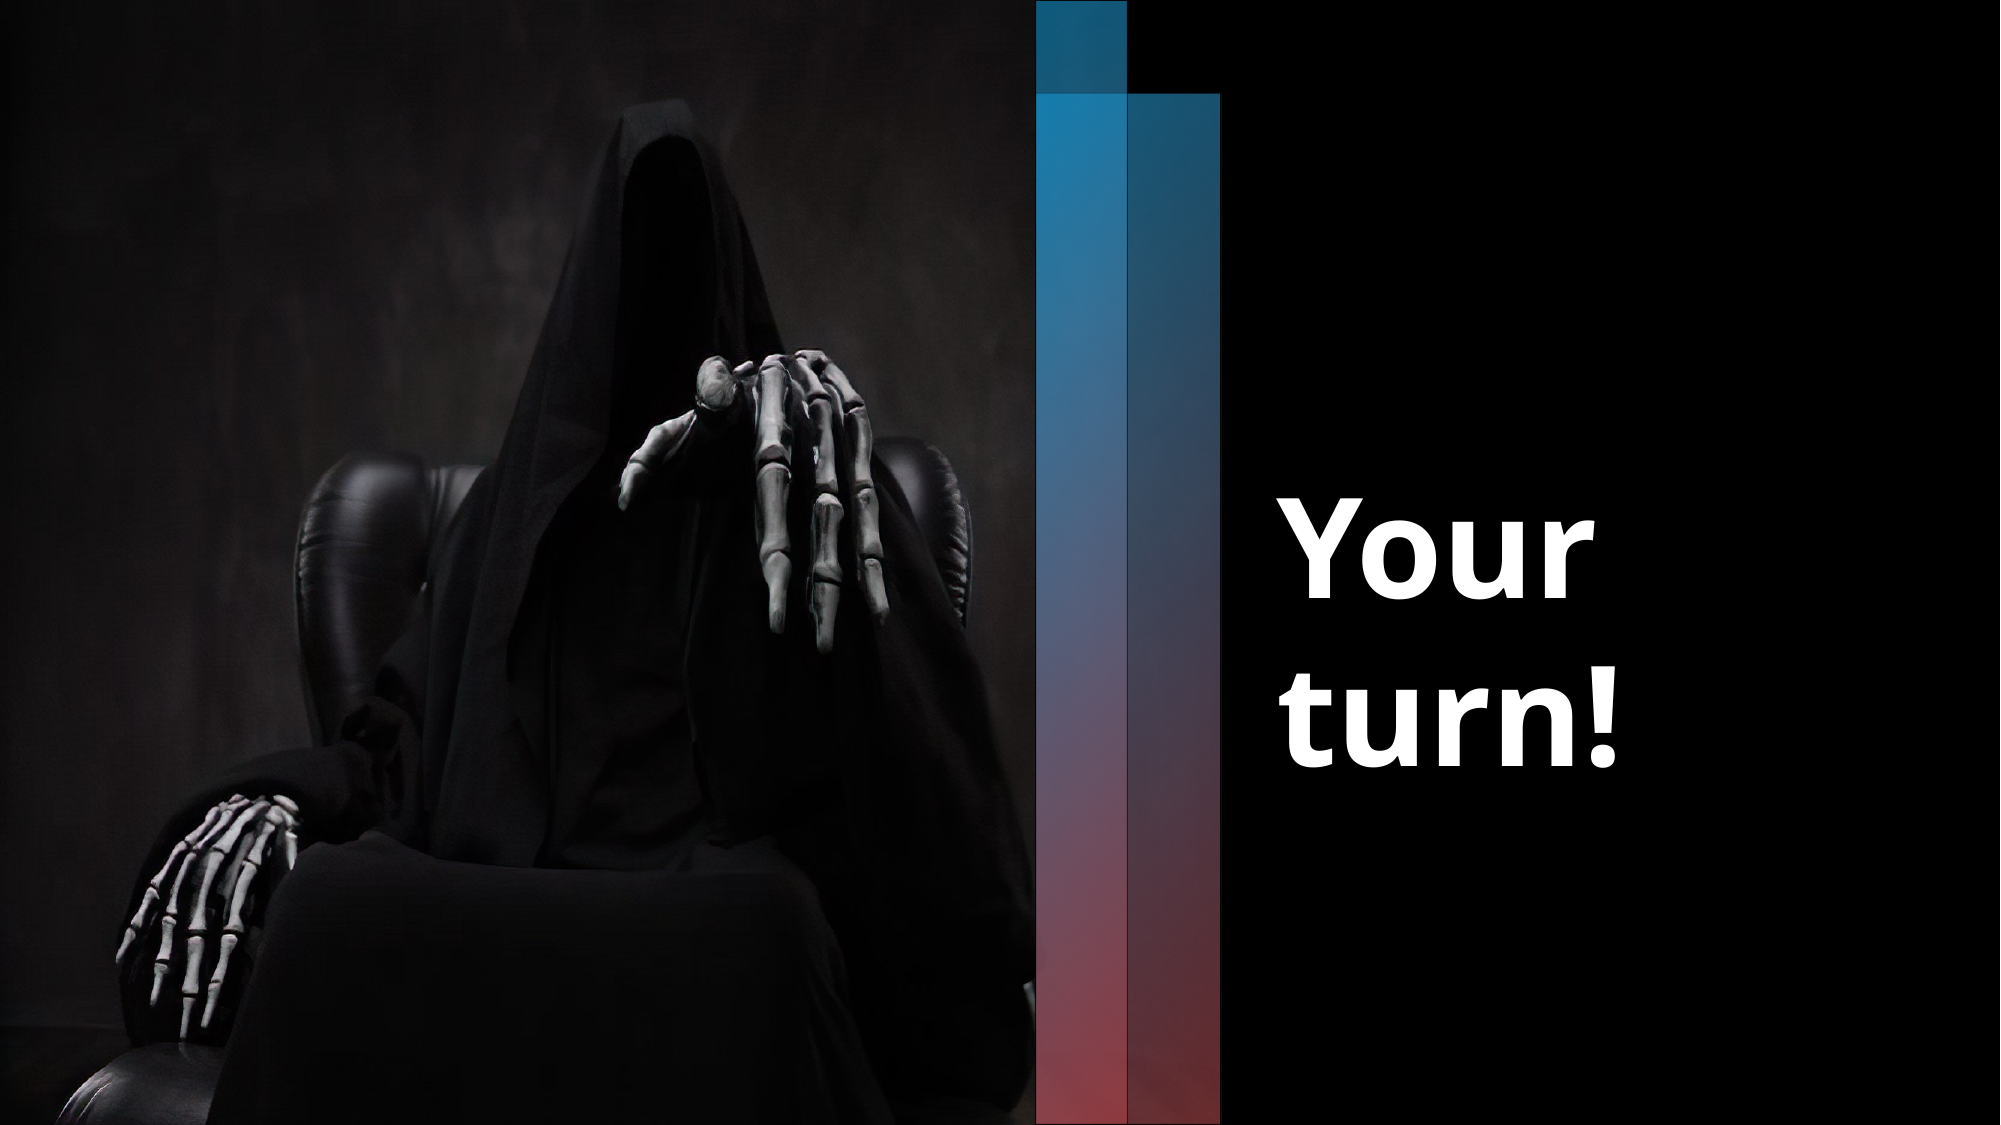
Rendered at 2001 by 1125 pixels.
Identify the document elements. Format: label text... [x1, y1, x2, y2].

title Your turn! [1261, 451, 1960, 707]
picture [0, 0, 1222, 1125]
text_box [1222, 0, 2000, 1125]
